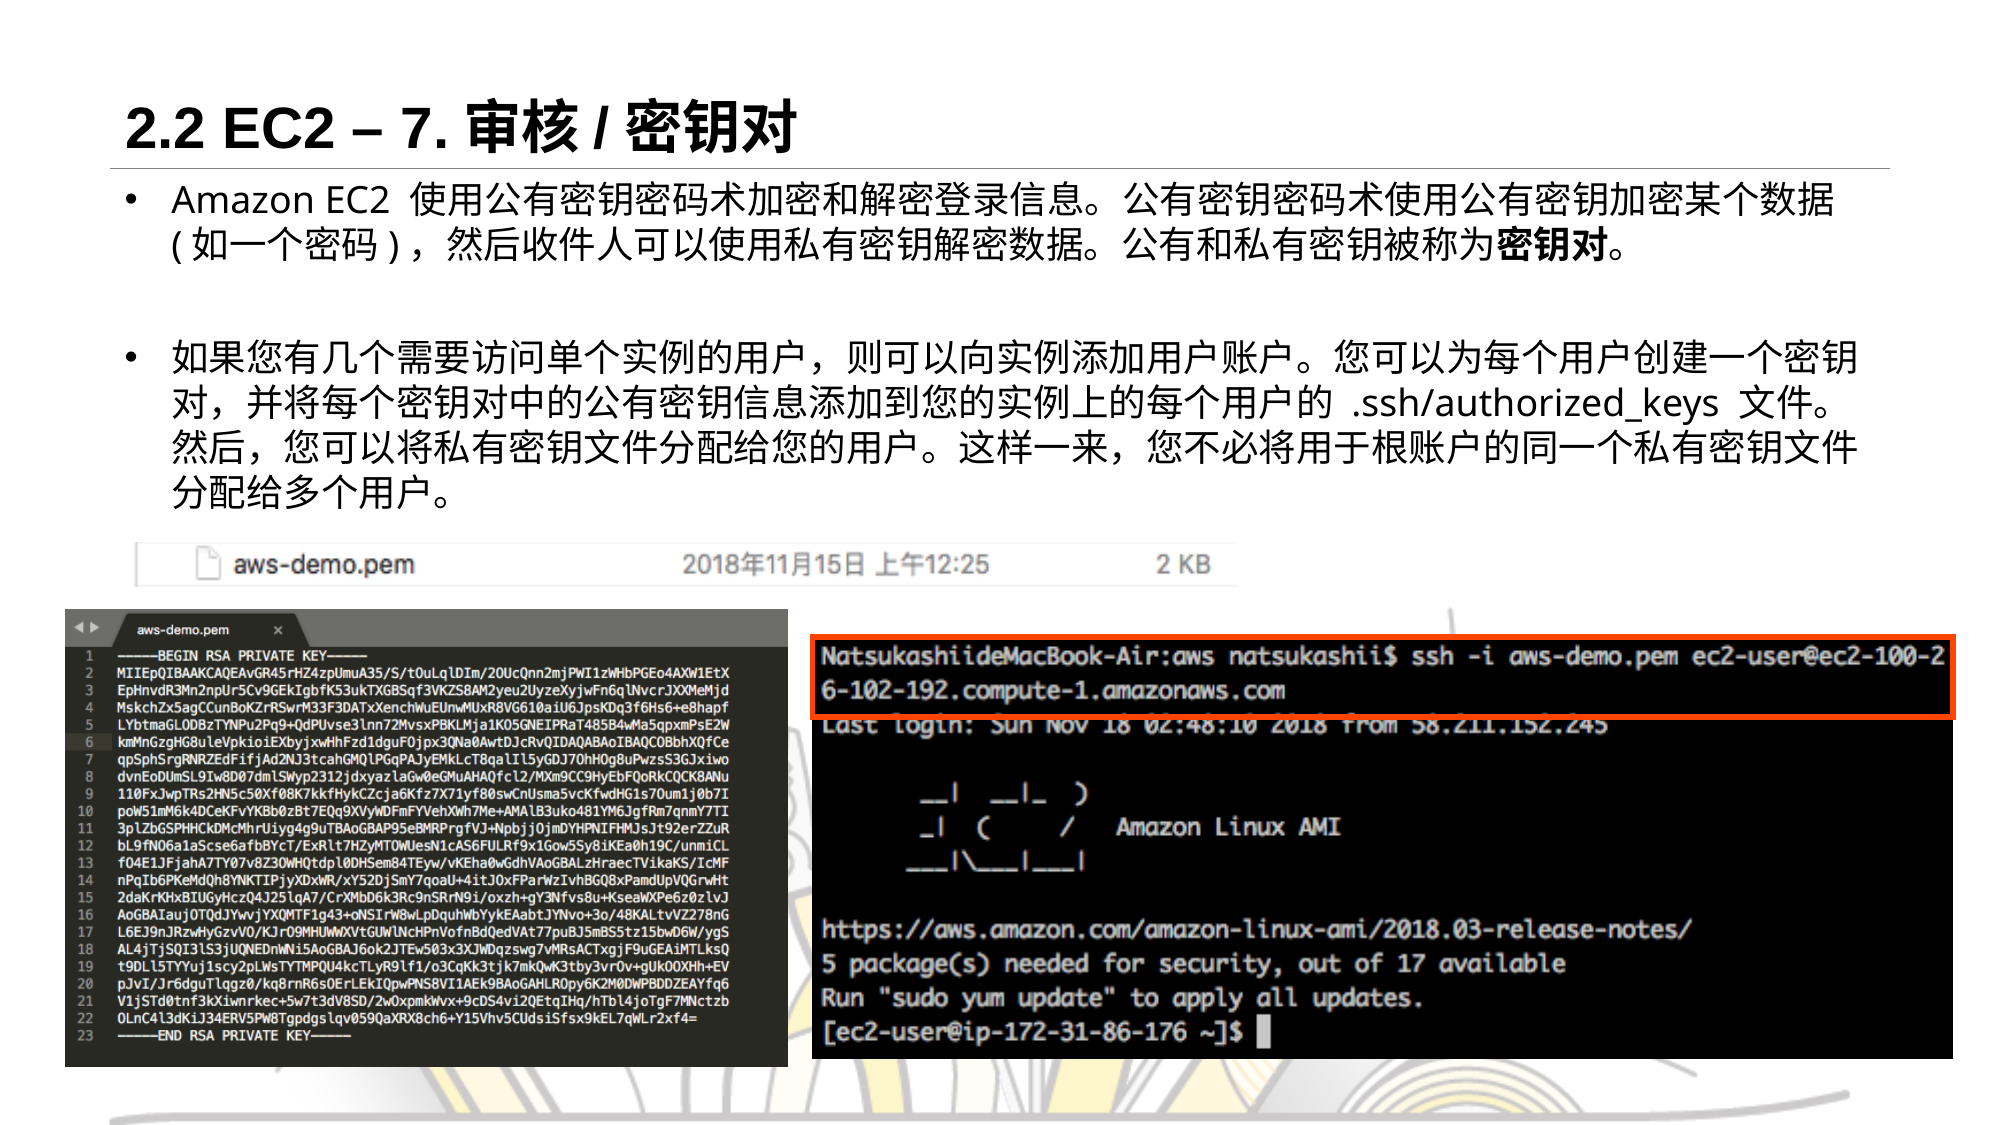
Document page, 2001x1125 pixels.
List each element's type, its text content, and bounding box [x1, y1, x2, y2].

text_box Amazon EC2 使用公有密钥密码术加密和解密登录信息。公有密钥密码术使用公有密钥加密某个数据 (如一个密码)，然后收件人可以使用私有密钥解密数据。公有和私有密钥被称为密钥对。 如果您有几个需要访问单个实例的用户，则可以向实例添加用户账户。您可以为每个用户创建一个密钥对，并将每个密钥对中的公有密钥信息添加到您的实例上的每个用户的 .ssh/authorized_keys 文件。然后，您可以将私有密钥文件分配给您的用户。这样一来，您不必将用于根账户的同一个私有密钥文件分配给多个用户。 [109, 168, 1890, 635]
title 2.2 EC2 – 7.审核/密钥对 [109, 0, 1890, 168]
picture [65, 542, 1953, 1125]
